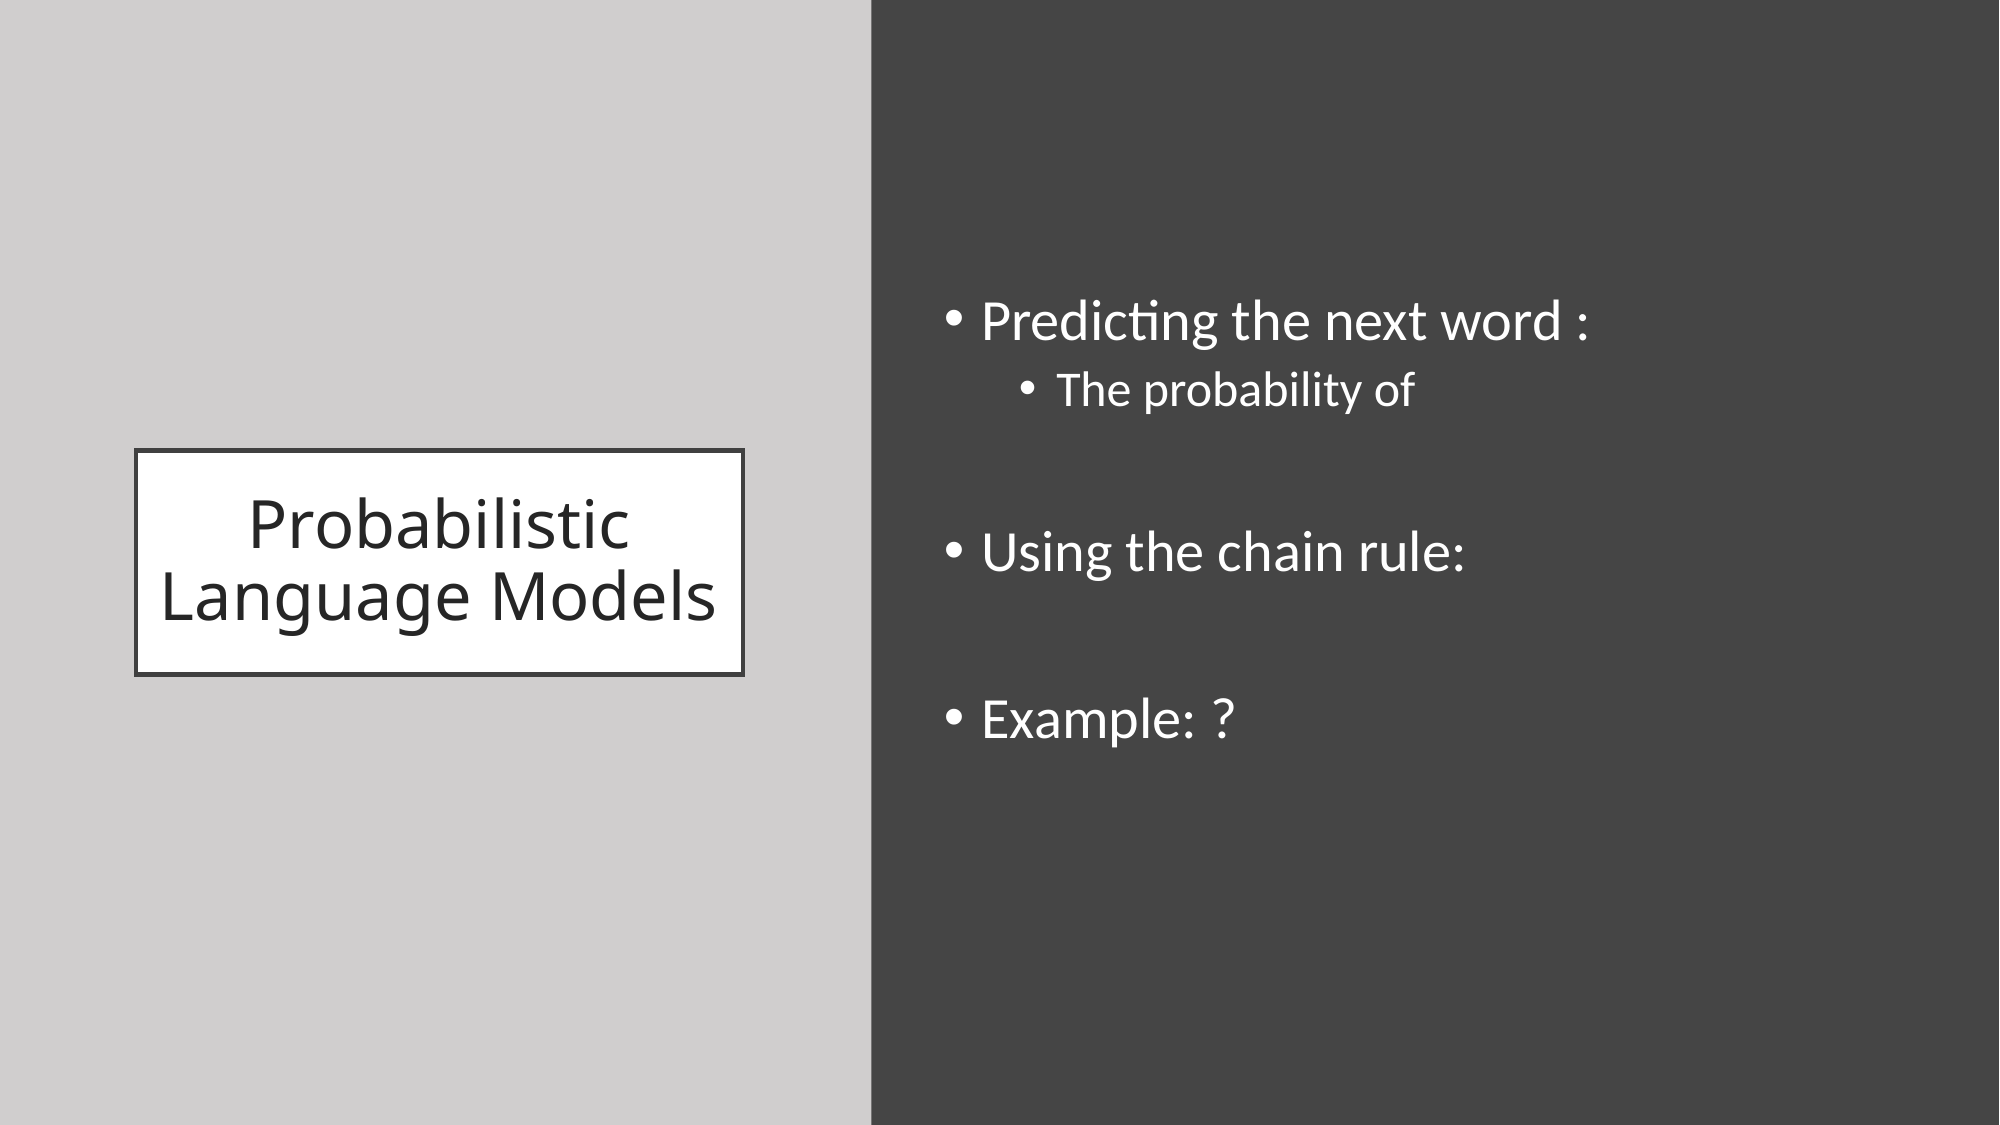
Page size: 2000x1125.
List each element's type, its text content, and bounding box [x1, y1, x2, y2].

title Probabilistic Language Models [136, 450, 743, 675]
text_box [0, 0, 872, 1125]
